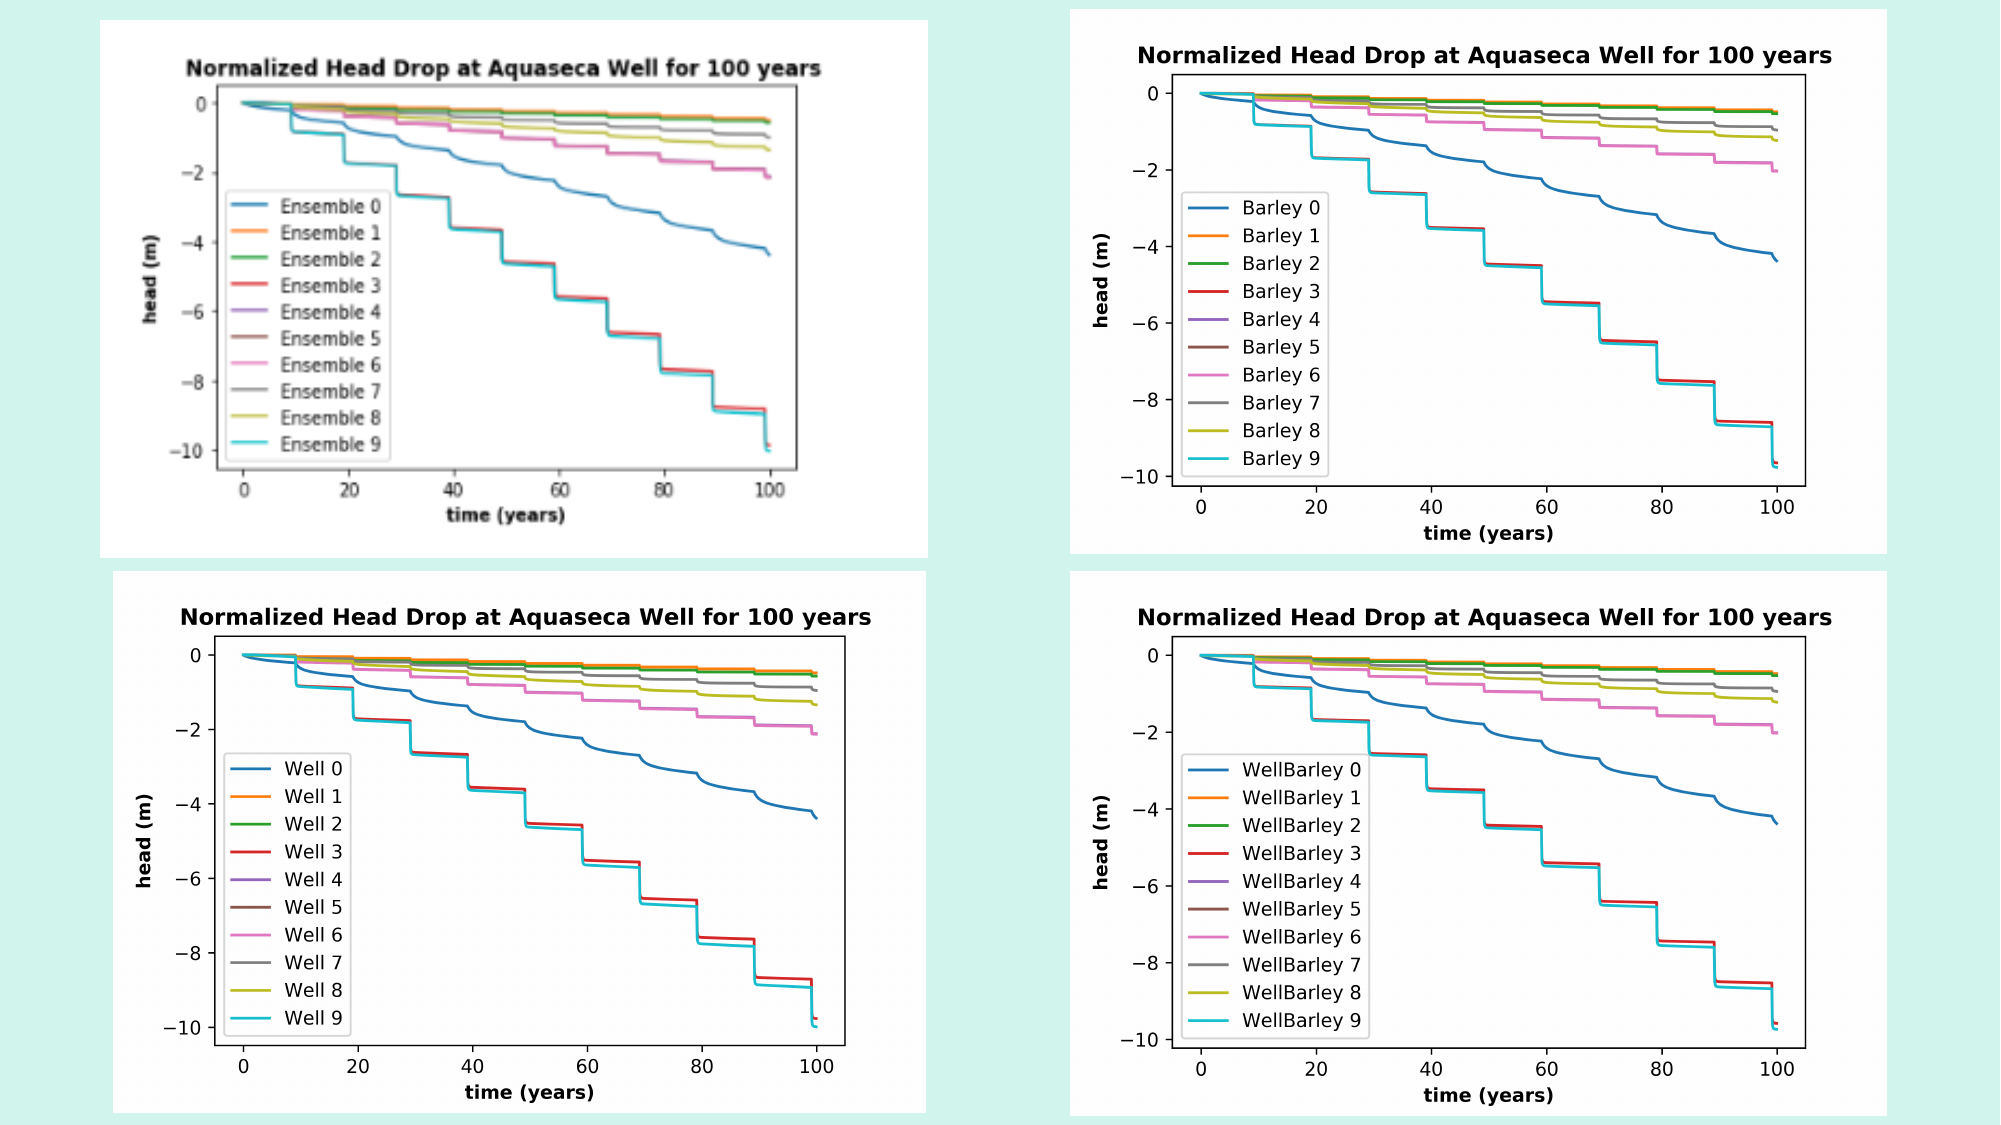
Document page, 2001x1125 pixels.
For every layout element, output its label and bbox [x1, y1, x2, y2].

picture [1070, 571, 1887, 1116]
picture [100, 20, 928, 558]
picture [113, 571, 926, 1113]
picture [1070, 9, 1887, 554]
